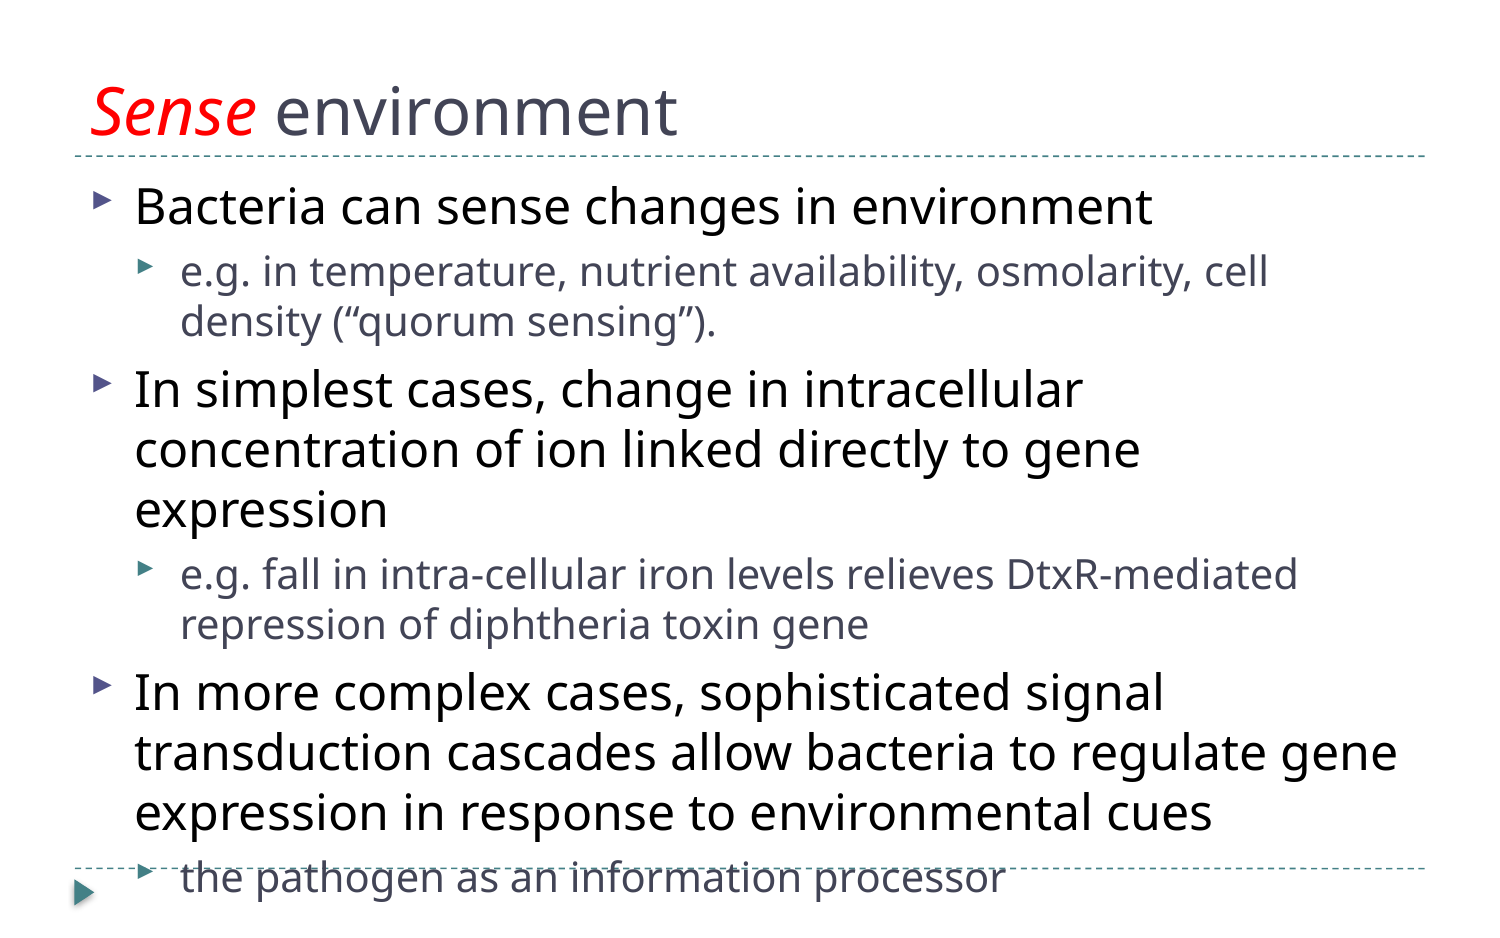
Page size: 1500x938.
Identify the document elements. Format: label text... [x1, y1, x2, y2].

title Sense environment [74, 20, 1426, 157]
list Bacteria can sense changes in environment e.g. in temperature, nutrient availability, osmolarity, cell density (“quorum sensing”). In simplest cases, change in intracellular concentration of ion linked directly to gene expression e.g. fall in intra-cellular iron levels relieves DtxR-mediated repression of diphtheria toxin gene In more complex cases, sophisticated signal transduction cascades allow bacteria to regulate gene expression in response to environmental cues the pathogen as an information processor [74, 166, 1426, 842]
